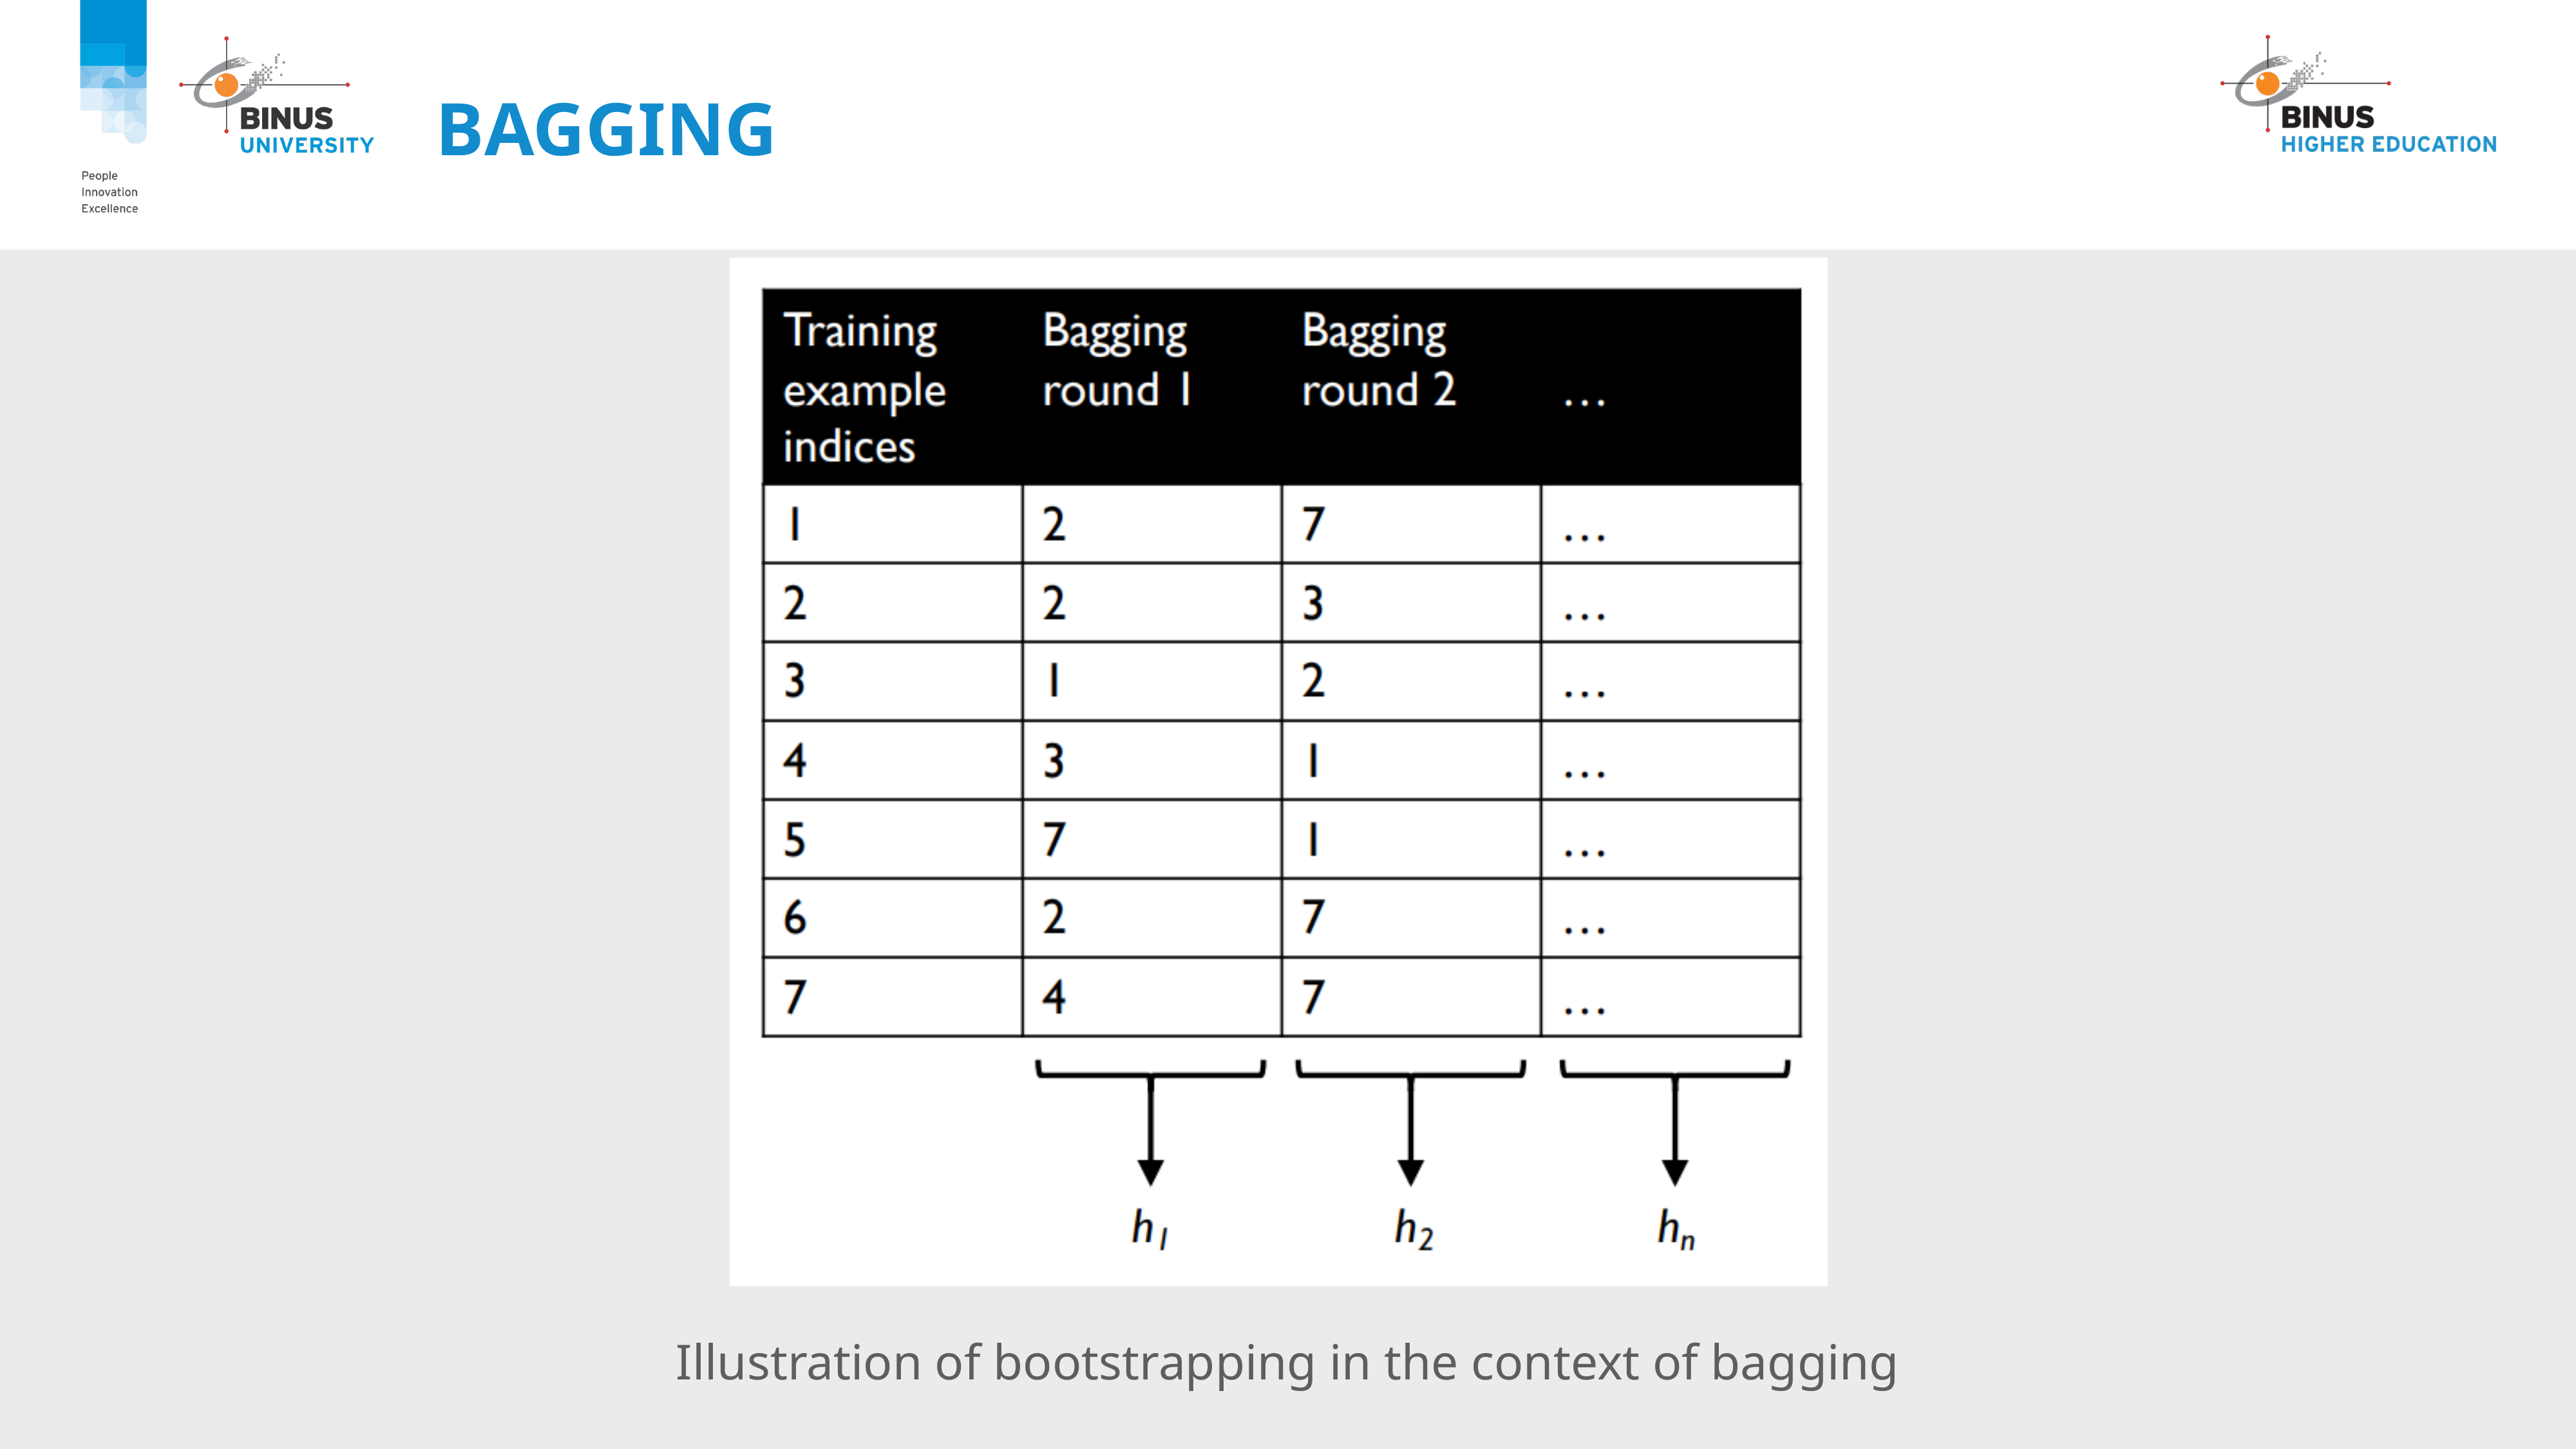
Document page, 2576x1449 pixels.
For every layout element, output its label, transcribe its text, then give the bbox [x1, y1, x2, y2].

picture [81, 146, 146, 213]
picture [174, 25, 374, 161]
picture [80, 66, 147, 144]
picture [2199, 0, 2496, 156]
picture [730, 258, 1828, 1287]
text_box Illustration of bootstrapping in the context of bagging [670, 1326, 1906, 1396]
title Bagging [430, 94, 1986, 149]
